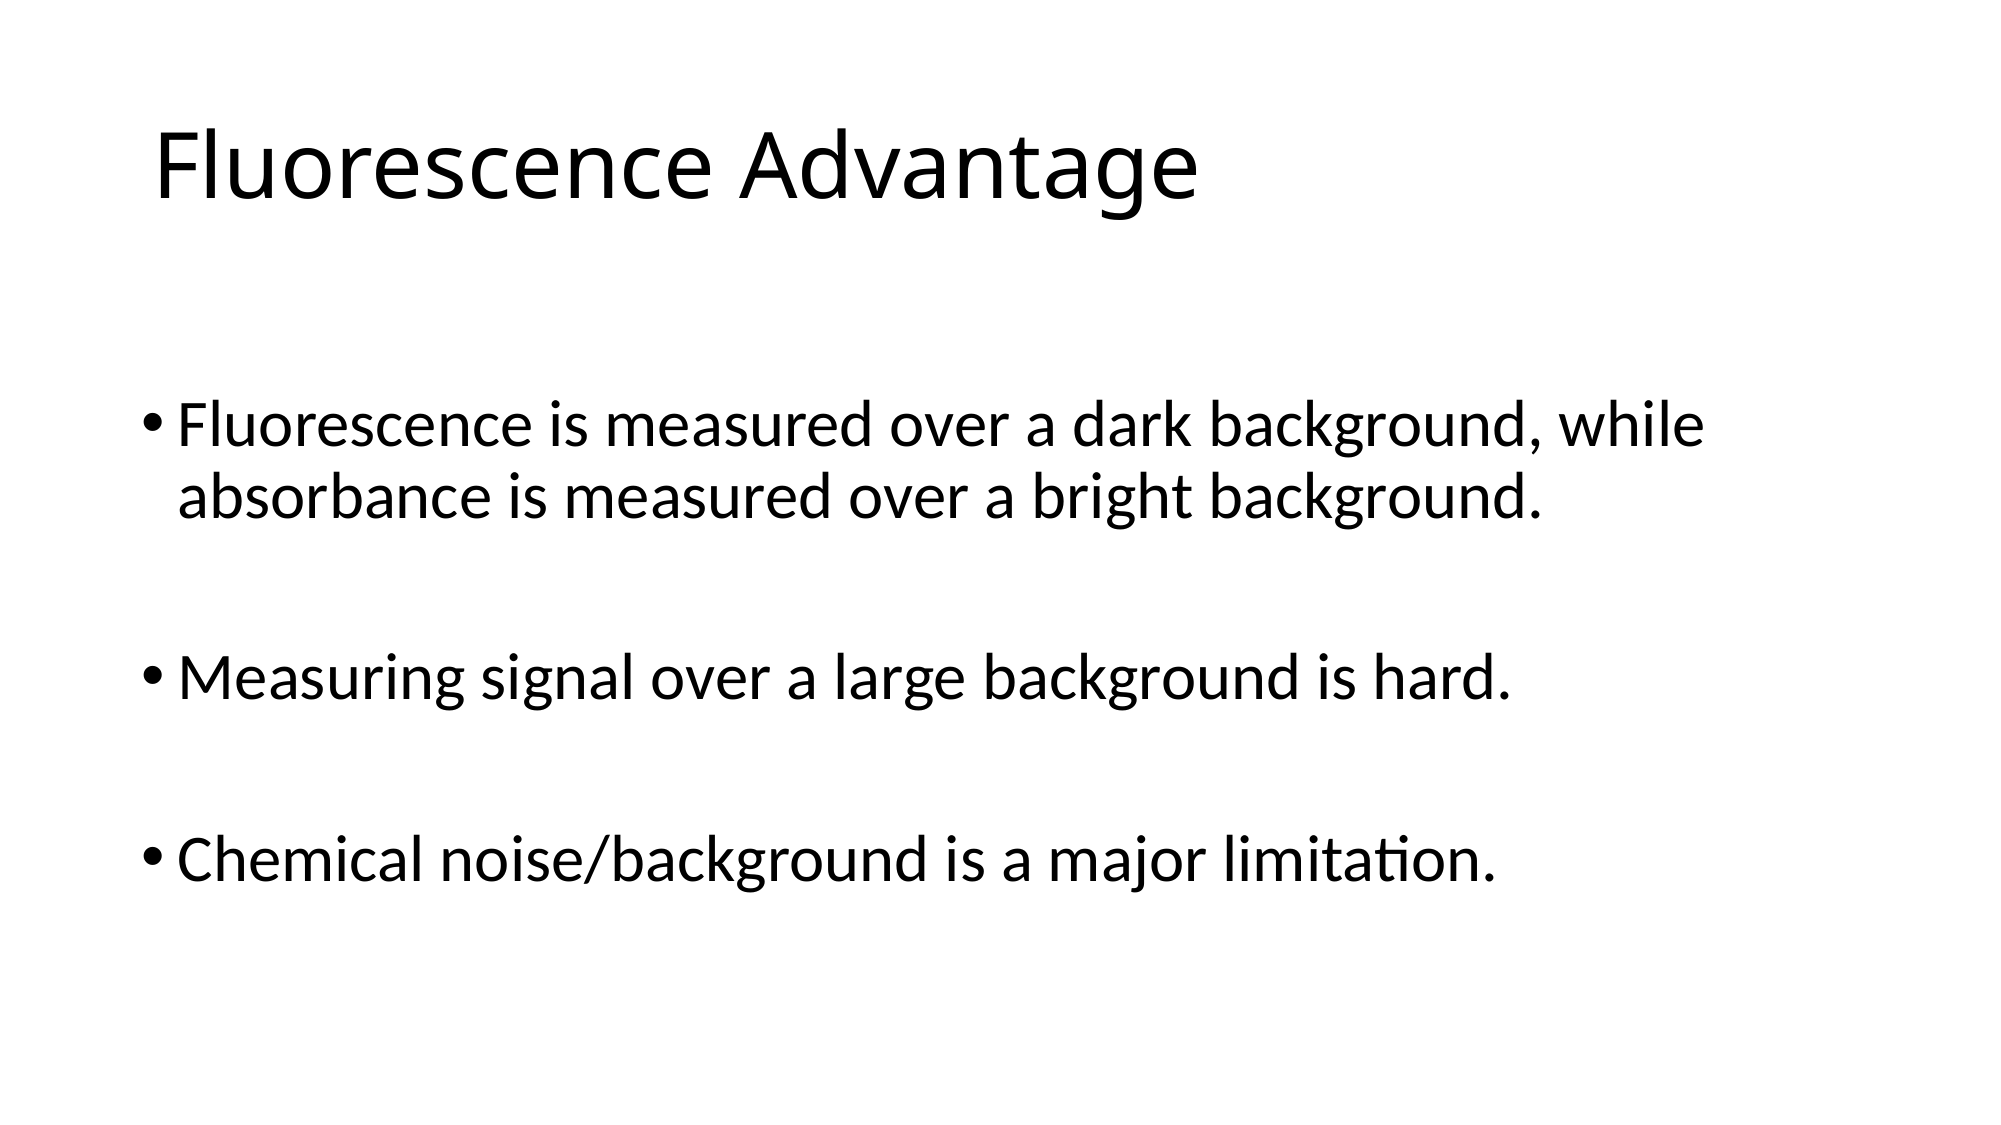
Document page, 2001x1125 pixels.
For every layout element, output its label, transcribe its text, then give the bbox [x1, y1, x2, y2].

title Fluorescence Advantage [137, 59, 1863, 278]
list Fluorescence is measured over a dark background, while absorbance is measured over a bright background. Measuring signal over a large background is hard. Chemical noise/background is a major limitation. [126, 381, 1852, 911]
